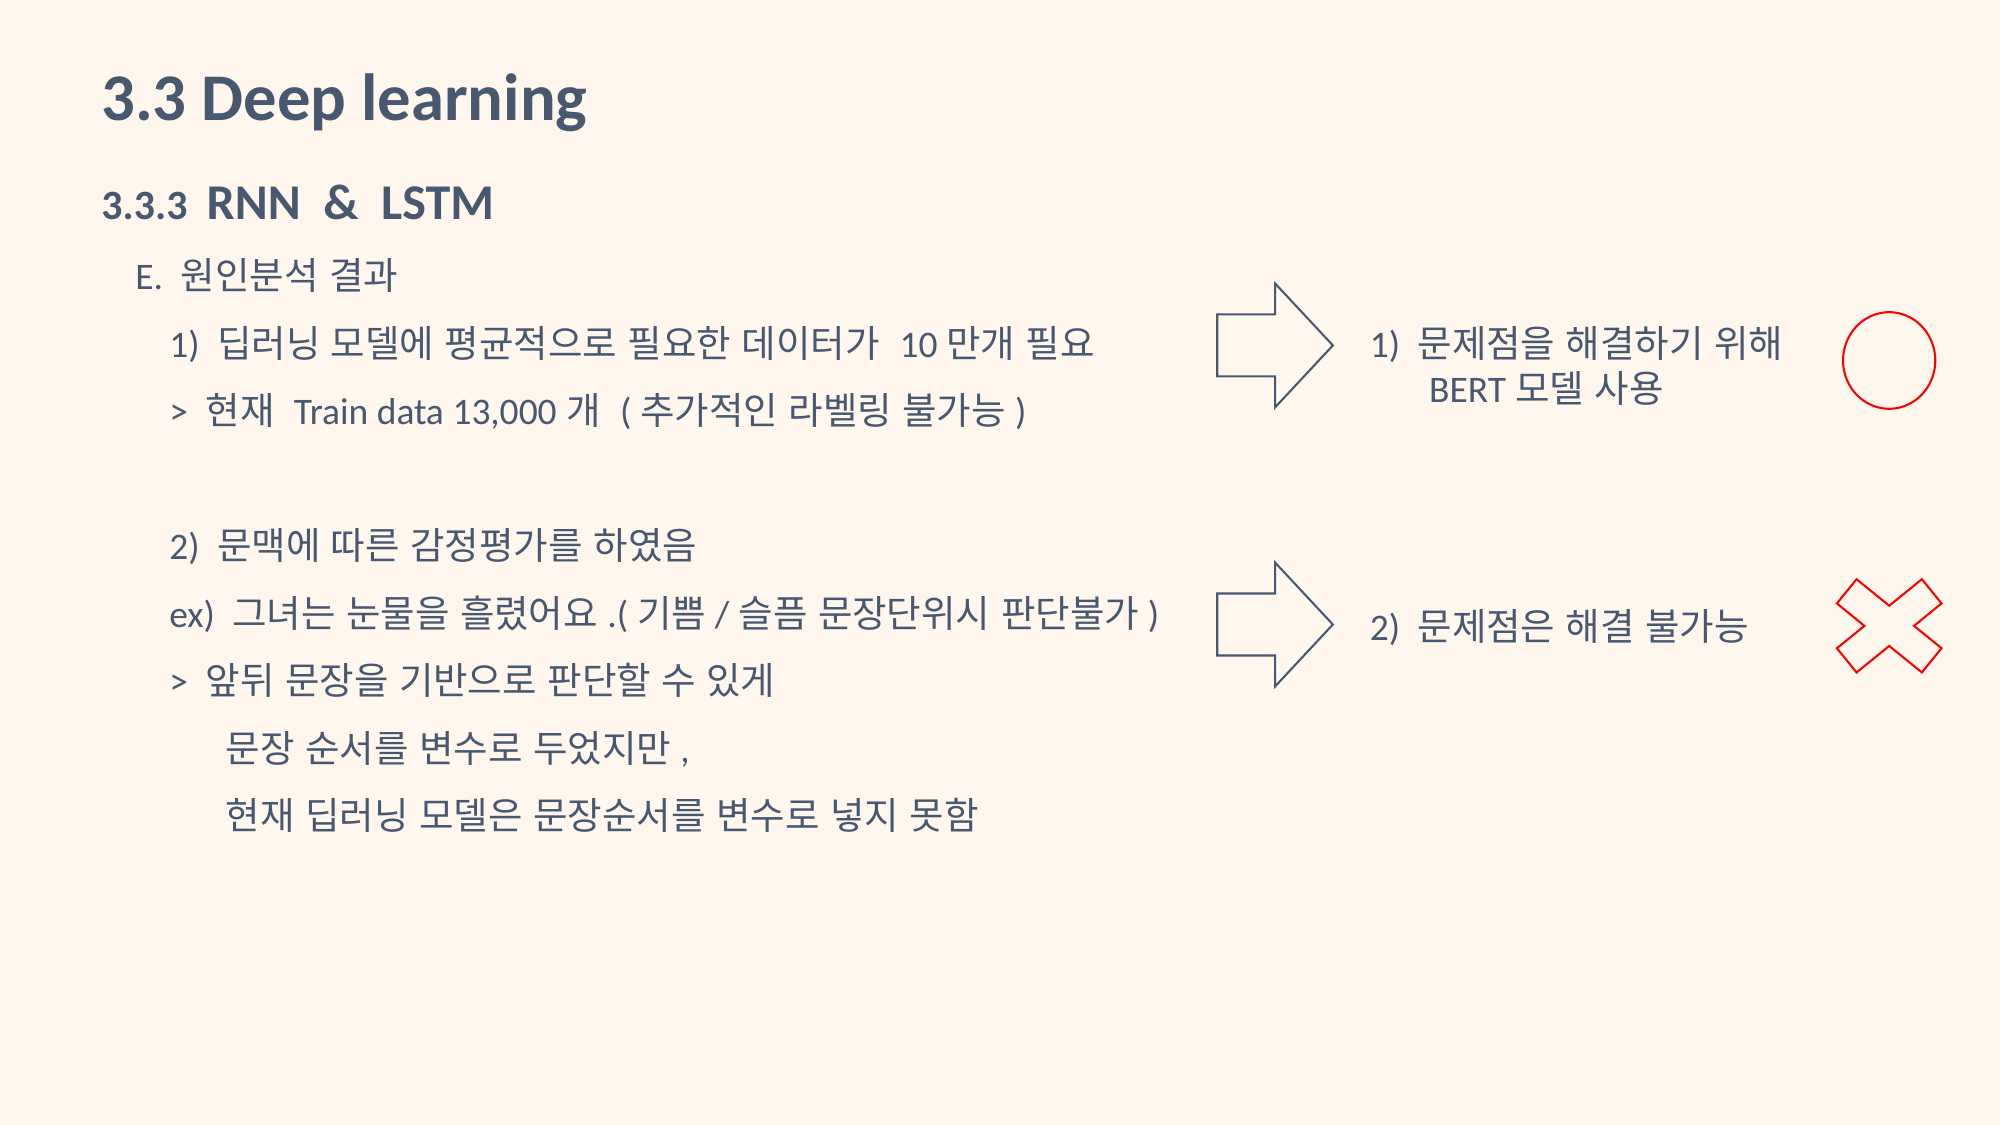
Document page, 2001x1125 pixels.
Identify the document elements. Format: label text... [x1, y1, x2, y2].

text_box [1216, 559, 1335, 690]
text_box [1864, 311, 1937, 410]
text_box 1) 문제점을 해결하기 위해 BERT모델 사용 [1354, 312, 1864, 418]
text_box [1841, 577, 1944, 674]
text_box 2) 문제점은 해결 불가능 [1354, 595, 1864, 656]
text_box [1216, 280, 1335, 411]
text_box 3.3 Deep learning [86, 55, 840, 162]
text_box 3.3.3 RNN & LSTM E. 원인분석 결과 1) 딥러닝 모델에 평균적으로 필요한 데이터가 10만개 필요 > 현재 Train data 13,000개 (추가적인 라벨링 불가능) 2) 문맥에 따른 감정평가를 하였음 ex) 그녀는 눈물을 흘렸어요.(기쁨/슬픔 문장단위시 판단불가) > 앞뒤 문장을 기반으로 판단할 수 있게 문장 순서를 변수로 두었지만, 현재 딥러닝 모델은 문장순서를 변수로 넣지 못함 [86, 162, 1440, 845]
